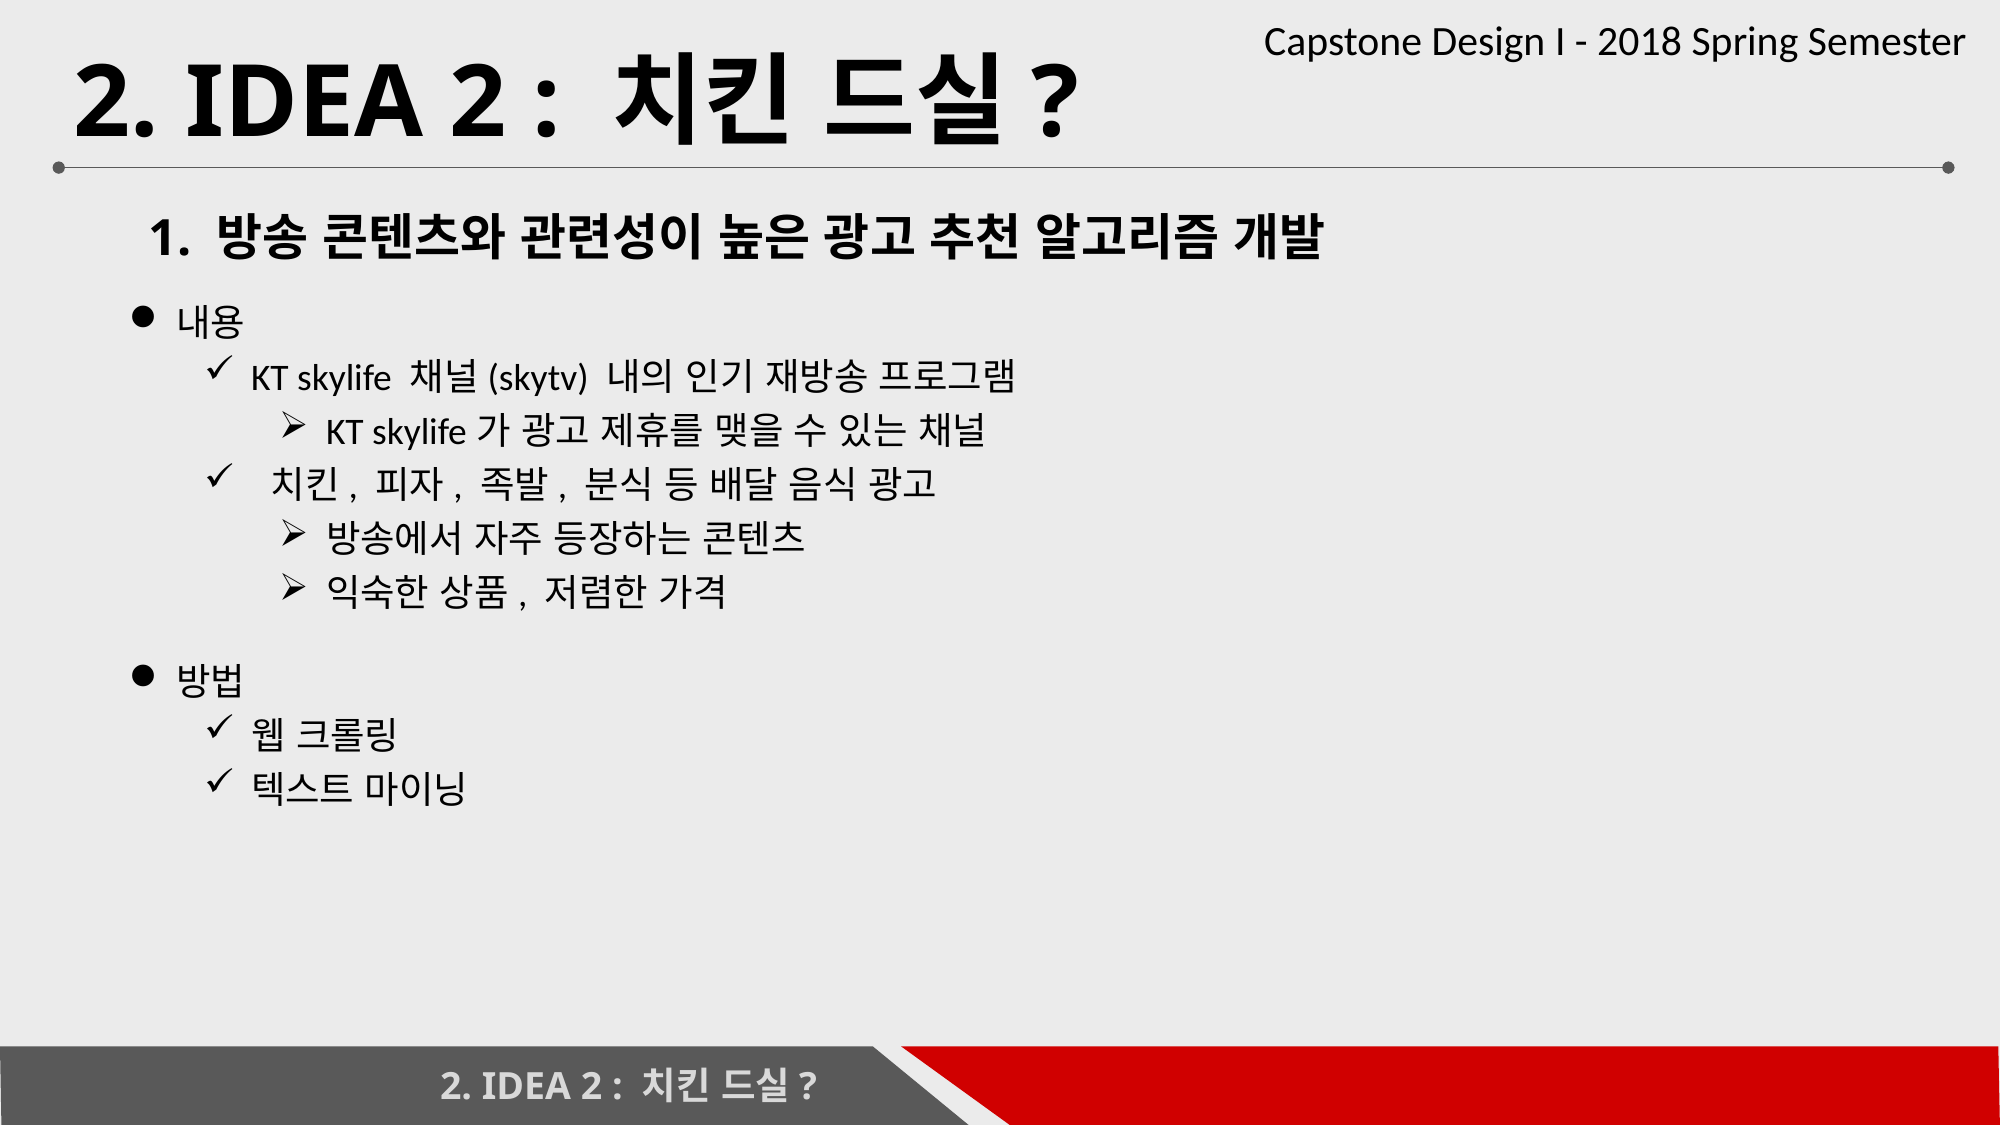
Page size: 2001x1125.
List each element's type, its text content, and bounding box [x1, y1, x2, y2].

text_box 방법 웹 크롤링 텍스트 마이닝 [114, 641, 1939, 819]
text_box 2. IDEA 2 : 치킨 드실? [23, 1054, 832, 1115]
title 2. IDEA 2 : 치킨 드실? [58, 0, 2000, 166]
text_box 내용 KT skylife 채널(skytv) 내의 인기 재방송 프로그램 KT skylife가 광고 제휴를 맺을 수 있는 채널 치킨, 피자, 족발, 분식 등 배달 음식 광고 방송에서 자주 등장하는 콘텐츠 익숙한 상품, 저렴한 가격 [114, 282, 1939, 622]
text_box 1. 방송 콘텐츠와 관련성이 높은 광고 추천 알고리즘 개발 [58, 186, 1919, 273]
